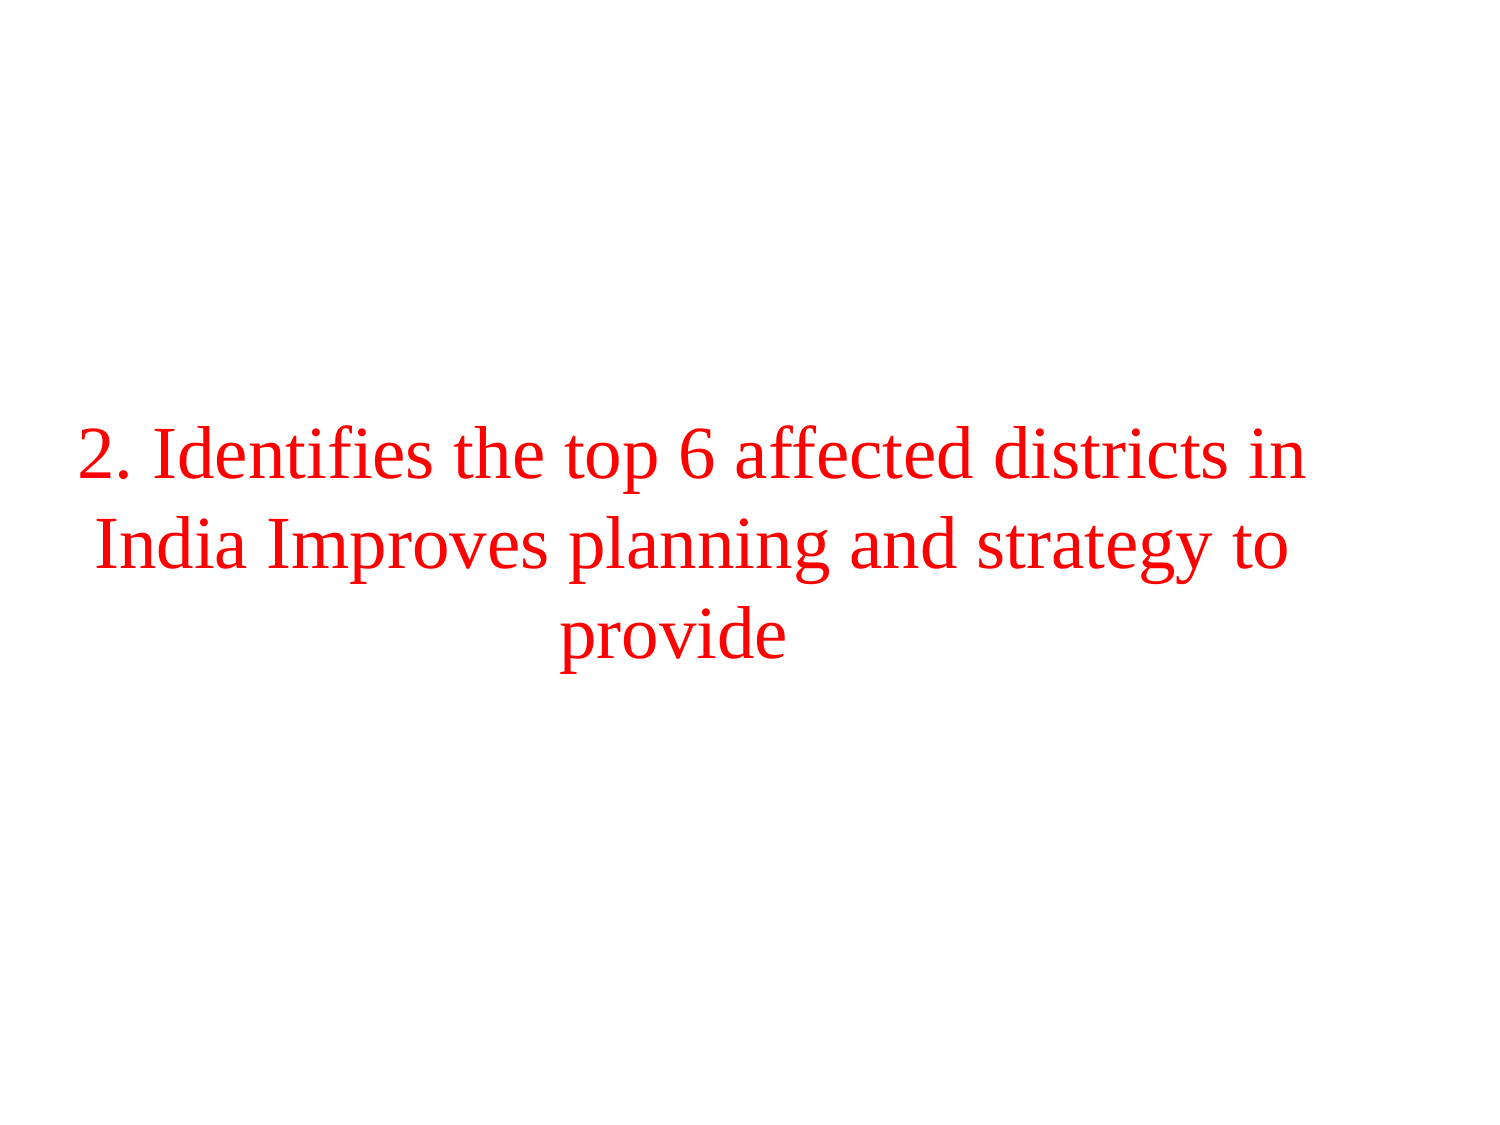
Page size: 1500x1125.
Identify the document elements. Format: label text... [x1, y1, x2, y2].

title 2. Identifies the top 6 affected districts in India Improves planning and strategy to provide [17, 137, 1368, 1030]
